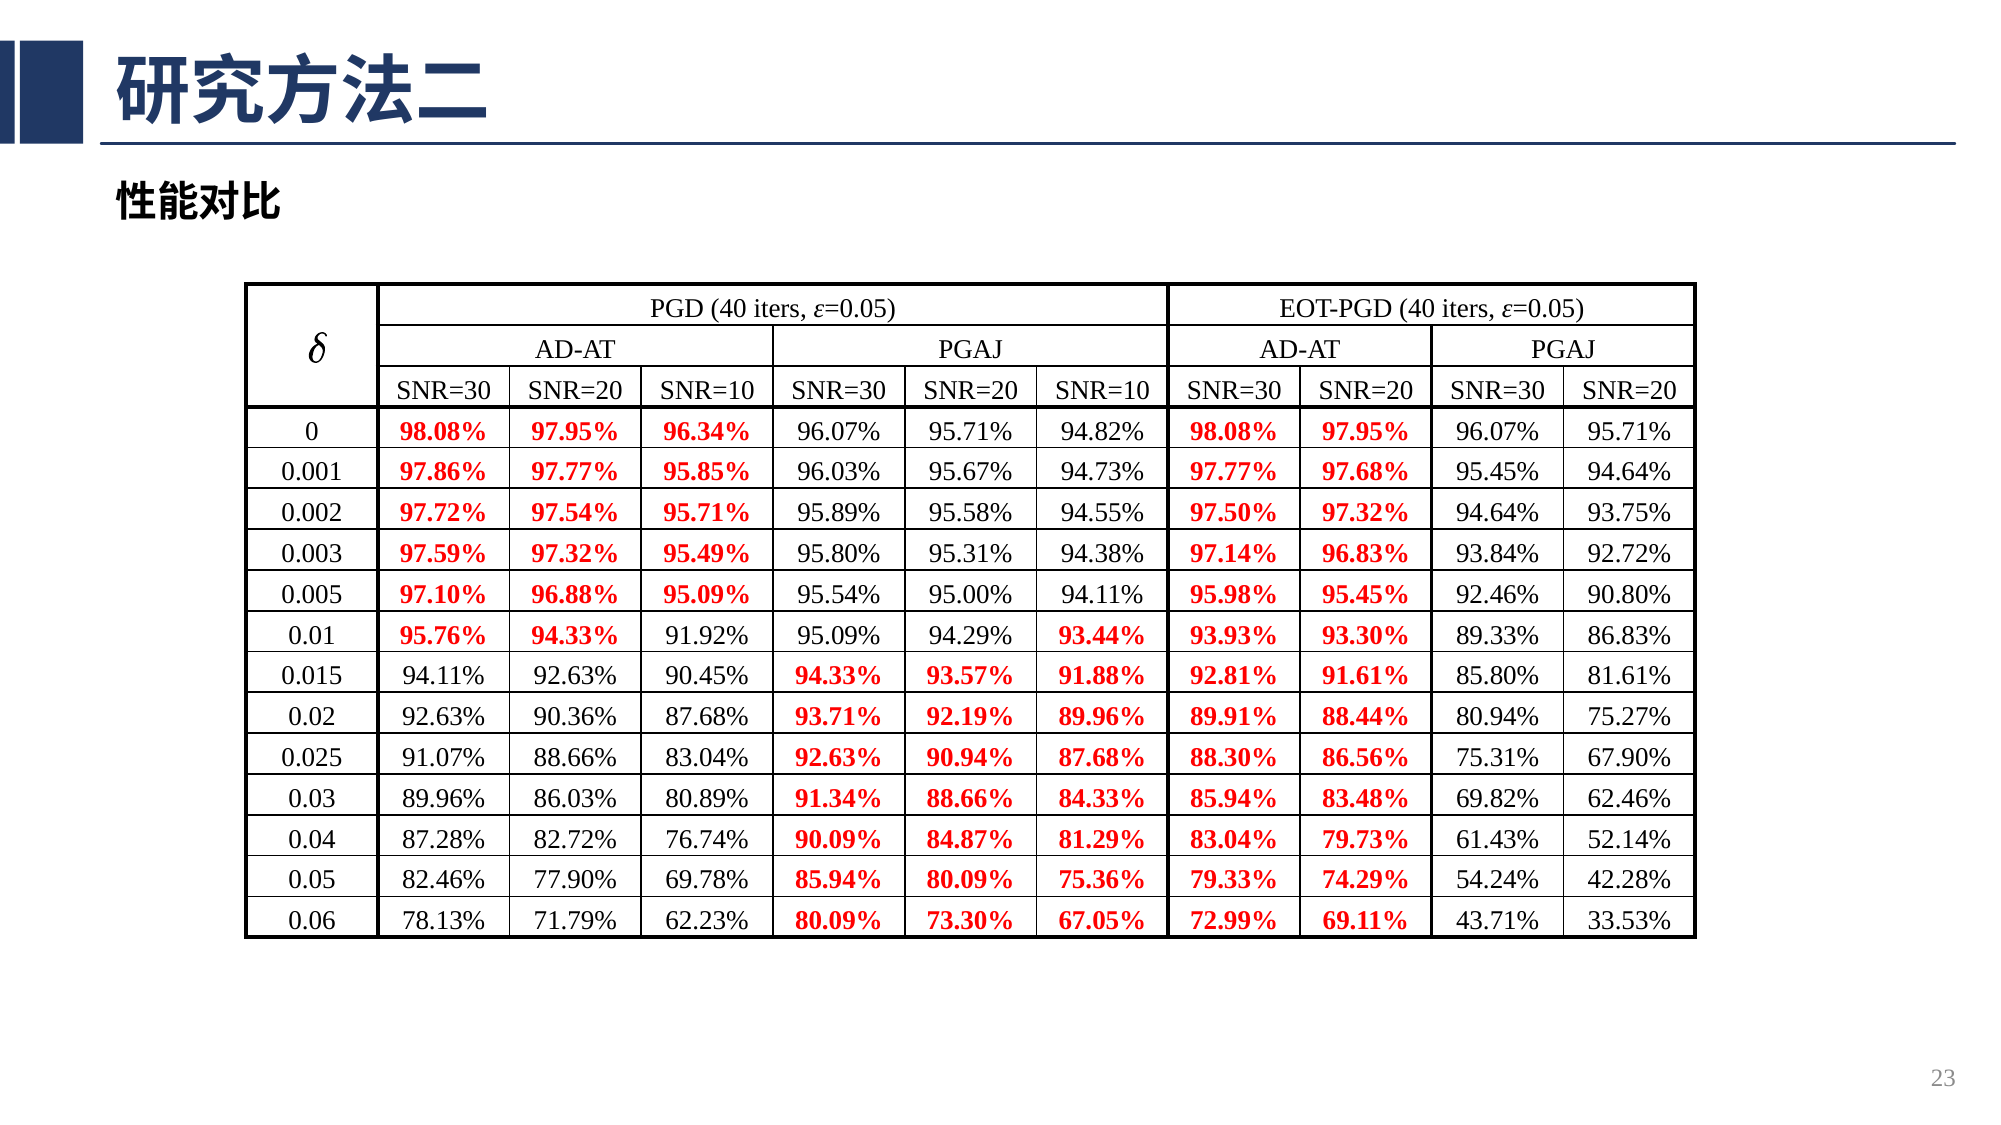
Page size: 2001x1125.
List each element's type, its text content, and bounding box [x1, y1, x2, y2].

table_cell 92.63% [510, 652, 640, 691]
table_cell 42.28% [1564, 856, 1693, 896]
table_cell 75.27% [1564, 693, 1693, 732]
table_header PGD (40 iters, ε=0.05) [380, 286, 1166, 324]
table_cell 89.96% [380, 775, 509, 814]
table_cell 0 [248, 409, 376, 447]
table_cell 79.73% [1301, 816, 1430, 855]
table_cell 84.87% [906, 816, 1036, 855]
table_cell 95.31% [906, 530, 1036, 569]
table_cell 95.98% [1170, 571, 1299, 610]
table_cell 86.03% [510, 775, 640, 814]
table_cell 0.001 [248, 448, 376, 487]
table_cell 75.36% [1037, 856, 1166, 896]
table_cell 0.003 [248, 530, 376, 569]
table_cell 94.33% [510, 612, 640, 651]
table_cell 88.66% [510, 734, 640, 773]
table_cell AD-AT [380, 326, 772, 365]
table_cell 94.55% [1037, 489, 1166, 528]
table_cell 92.72% [1564, 530, 1693, 569]
table_cell 76.74% [642, 816, 772, 855]
table_cell 88.30% [1170, 734, 1299, 773]
table_cell 0.06 [248, 897, 376, 935]
table_cell 0.04 [248, 816, 376, 855]
table_cell 87.28% [380, 816, 509, 855]
table_cell 83.04% [1170, 816, 1299, 855]
table_cell 87.68% [1037, 734, 1166, 773]
table_cell 96.03% [774, 448, 904, 487]
table_cell 0.025 [248, 734, 376, 773]
table_cell 0.002 [248, 489, 376, 528]
table_cell 85.94% [1170, 775, 1299, 814]
table_cell 94.38% [1037, 530, 1166, 569]
table_cell 79.33% [1170, 856, 1299, 896]
table_cell 98.08% [380, 409, 509, 447]
table_cell 94.64% [1564, 448, 1693, 487]
table_cell 90.09% [774, 816, 904, 855]
table_cell SNR=30 [774, 367, 904, 405]
table_cell 97.14% [1170, 530, 1299, 569]
table_cell 69.78% [642, 856, 772, 896]
table_cell SNR=30 [1170, 367, 1299, 405]
table_cell 33.53% [1564, 897, 1693, 935]
table_cell 62.23% [642, 897, 772, 935]
table_cell 97.10% [380, 571, 509, 610]
table_cell 75.31% [1433, 734, 1563, 773]
table_cell 95.49% [642, 530, 772, 569]
table_cell 96.34% [642, 409, 772, 447]
table_cell 97.50% [1170, 489, 1299, 528]
table_cell SNR=20 [1301, 367, 1430, 405]
table_cell 88.66% [906, 775, 1036, 814]
table_cell 95.76% [380, 612, 509, 651]
table_cell 97.77% [510, 448, 640, 487]
table_cell 81.61% [1564, 652, 1693, 691]
table_cell 94.33% [774, 652, 904, 691]
table_cell 91.34% [774, 775, 904, 814]
table_cell 95.80% [774, 530, 904, 569]
table_cell 89.91% [1170, 693, 1299, 732]
table_cell 93.44% [1037, 612, 1166, 651]
table_cell 97.86% [380, 448, 509, 487]
table_cell SNR=20 [510, 367, 640, 405]
table_cell 95.67% [906, 448, 1036, 487]
table_cell 85.94% [774, 856, 904, 896]
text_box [304, 320, 336, 384]
table_cell 54.24% [1433, 856, 1563, 896]
table_cell 43.71% [1433, 897, 1563, 935]
table_cell 90.94% [906, 734, 1036, 773]
table_cell 0.015 [248, 652, 376, 691]
table_cell 96.88% [510, 571, 640, 610]
table_cell 93.75% [1564, 489, 1693, 528]
table_cell SNR=30 [1433, 367, 1563, 405]
table_cell 83.04% [642, 734, 772, 773]
table_cell 91.07% [380, 734, 509, 773]
table_cell 97.77% [1170, 448, 1299, 487]
table_cell 84.33% [1037, 775, 1166, 814]
table_cell 91.61% [1301, 652, 1430, 691]
table_cell 96.83% [1301, 530, 1430, 569]
table_cell 95.45% [1301, 571, 1430, 610]
table_cell SNR=20 [906, 367, 1036, 405]
table_cell 94.11% [1037, 571, 1166, 610]
table_cell 95.00% [906, 571, 1036, 610]
table_cell 93.93% [1170, 612, 1299, 651]
table_cell 95.71% [1564, 409, 1693, 447]
table_cell 97.68% [1301, 448, 1430, 487]
table_cell 93.57% [906, 652, 1036, 691]
table_cell 95.89% [774, 489, 904, 528]
table_cell 82.46% [380, 856, 509, 896]
table_cell 94.11% [380, 652, 509, 691]
table_cell 62.46% [1564, 775, 1693, 814]
table_cell 95.54% [774, 571, 904, 610]
table_cell 93.84% [1433, 530, 1563, 569]
table_cell 69.82% [1433, 775, 1563, 814]
table_cell 80.09% [906, 856, 1036, 896]
table_cell 95.71% [642, 489, 772, 528]
table_cell 85.80% [1433, 652, 1563, 691]
table_cell 94.73% [1037, 448, 1166, 487]
table_cell 0.03 [248, 775, 376, 814]
table_cell 97.95% [510, 409, 640, 447]
table_cell 0.005 [248, 571, 376, 610]
table_cell PGAJ [774, 326, 1166, 365]
table_cell 92.63% [774, 734, 904, 773]
table_cell 95.71% [906, 409, 1036, 447]
table_cell 97.72% [380, 489, 509, 528]
table_cell 0.02 [248, 693, 376, 732]
table_cell SNR=30 [380, 367, 509, 405]
table_cell AD-AT [1170, 326, 1430, 365]
table_cell 88.44% [1301, 693, 1430, 732]
table_cell 95.09% [642, 571, 772, 610]
table_cell 69.11% [1301, 897, 1430, 935]
table_cell 81.29% [1037, 816, 1166, 855]
table_cell SNR=20 [1564, 367, 1693, 405]
table_cell 71.79% [510, 897, 640, 935]
table_cell 97.95% [1301, 409, 1430, 447]
table_cell PGAJ [1433, 326, 1693, 365]
table_cell 96.07% [1433, 409, 1563, 447]
table_cell 52.14% [1564, 816, 1693, 855]
table_cell 90.45% [642, 652, 772, 691]
table_cell 92.19% [906, 693, 1036, 732]
table_cell 94.82% [1037, 409, 1166, 447]
table_cell 73.30% [906, 897, 1036, 935]
table_cell 74.29% [1301, 856, 1430, 896]
table_header EOT-PGD (40 iters, ε=0.05) [1170, 286, 1693, 324]
table_cell 90.80% [1564, 571, 1693, 610]
table_cell 97.32% [510, 530, 640, 569]
table_cell 0.01 [248, 612, 376, 651]
table_cell SNR=10 [1037, 367, 1166, 405]
table_cell 95.45% [1433, 448, 1563, 487]
slide_number 23 [1520, 1046, 1971, 1107]
table_cell 67.05% [1037, 897, 1166, 935]
table_cell 97.59% [380, 530, 509, 569]
table_cell 89.33% [1433, 612, 1563, 651]
table_header [248, 286, 376, 405]
table_cell 91.92% [642, 612, 772, 651]
table_cell 94.29% [906, 612, 1036, 651]
table_cell 92.63% [380, 693, 509, 732]
text_box 性能对比 [100, 167, 1191, 233]
table_cell 95.09% [774, 612, 904, 651]
table_cell 95.85% [642, 448, 772, 487]
table_cell 97.54% [510, 489, 640, 528]
table_cell 93.30% [1301, 612, 1430, 651]
table_cell 80.94% [1433, 693, 1563, 732]
table_cell 72.99% [1170, 897, 1299, 935]
table_cell 80.89% [642, 775, 772, 814]
table_cell 83.48% [1301, 775, 1430, 814]
title 研究方法二 [100, 33, 1191, 154]
table_cell 86.56% [1301, 734, 1430, 773]
table_cell 61.43% [1433, 816, 1563, 855]
table_cell 97.32% [1301, 489, 1430, 528]
table_cell 67.90% [1564, 734, 1693, 773]
table_cell 89.96% [1037, 693, 1166, 732]
table_cell 87.68% [642, 693, 772, 732]
table_cell 91.88% [1037, 652, 1166, 691]
table_cell 80.09% [774, 897, 904, 935]
table_cell 98.08% [1170, 409, 1299, 447]
table_cell 92.81% [1170, 652, 1299, 691]
table_cell 86.83% [1564, 612, 1693, 651]
table_cell 90.36% [510, 693, 640, 732]
table_cell 96.07% [774, 409, 904, 447]
table_cell 77.90% [510, 856, 640, 896]
table_cell 92.46% [1433, 571, 1563, 610]
table_cell 82.72% [510, 816, 640, 855]
table_cell 95.58% [906, 489, 1036, 528]
table_cell 94.64% [1433, 489, 1563, 528]
table_cell SNR=10 [642, 367, 772, 405]
table_cell 78.13% [380, 897, 509, 935]
table_cell 0.05 [248, 856, 376, 896]
table_cell 93.71% [774, 693, 904, 732]
